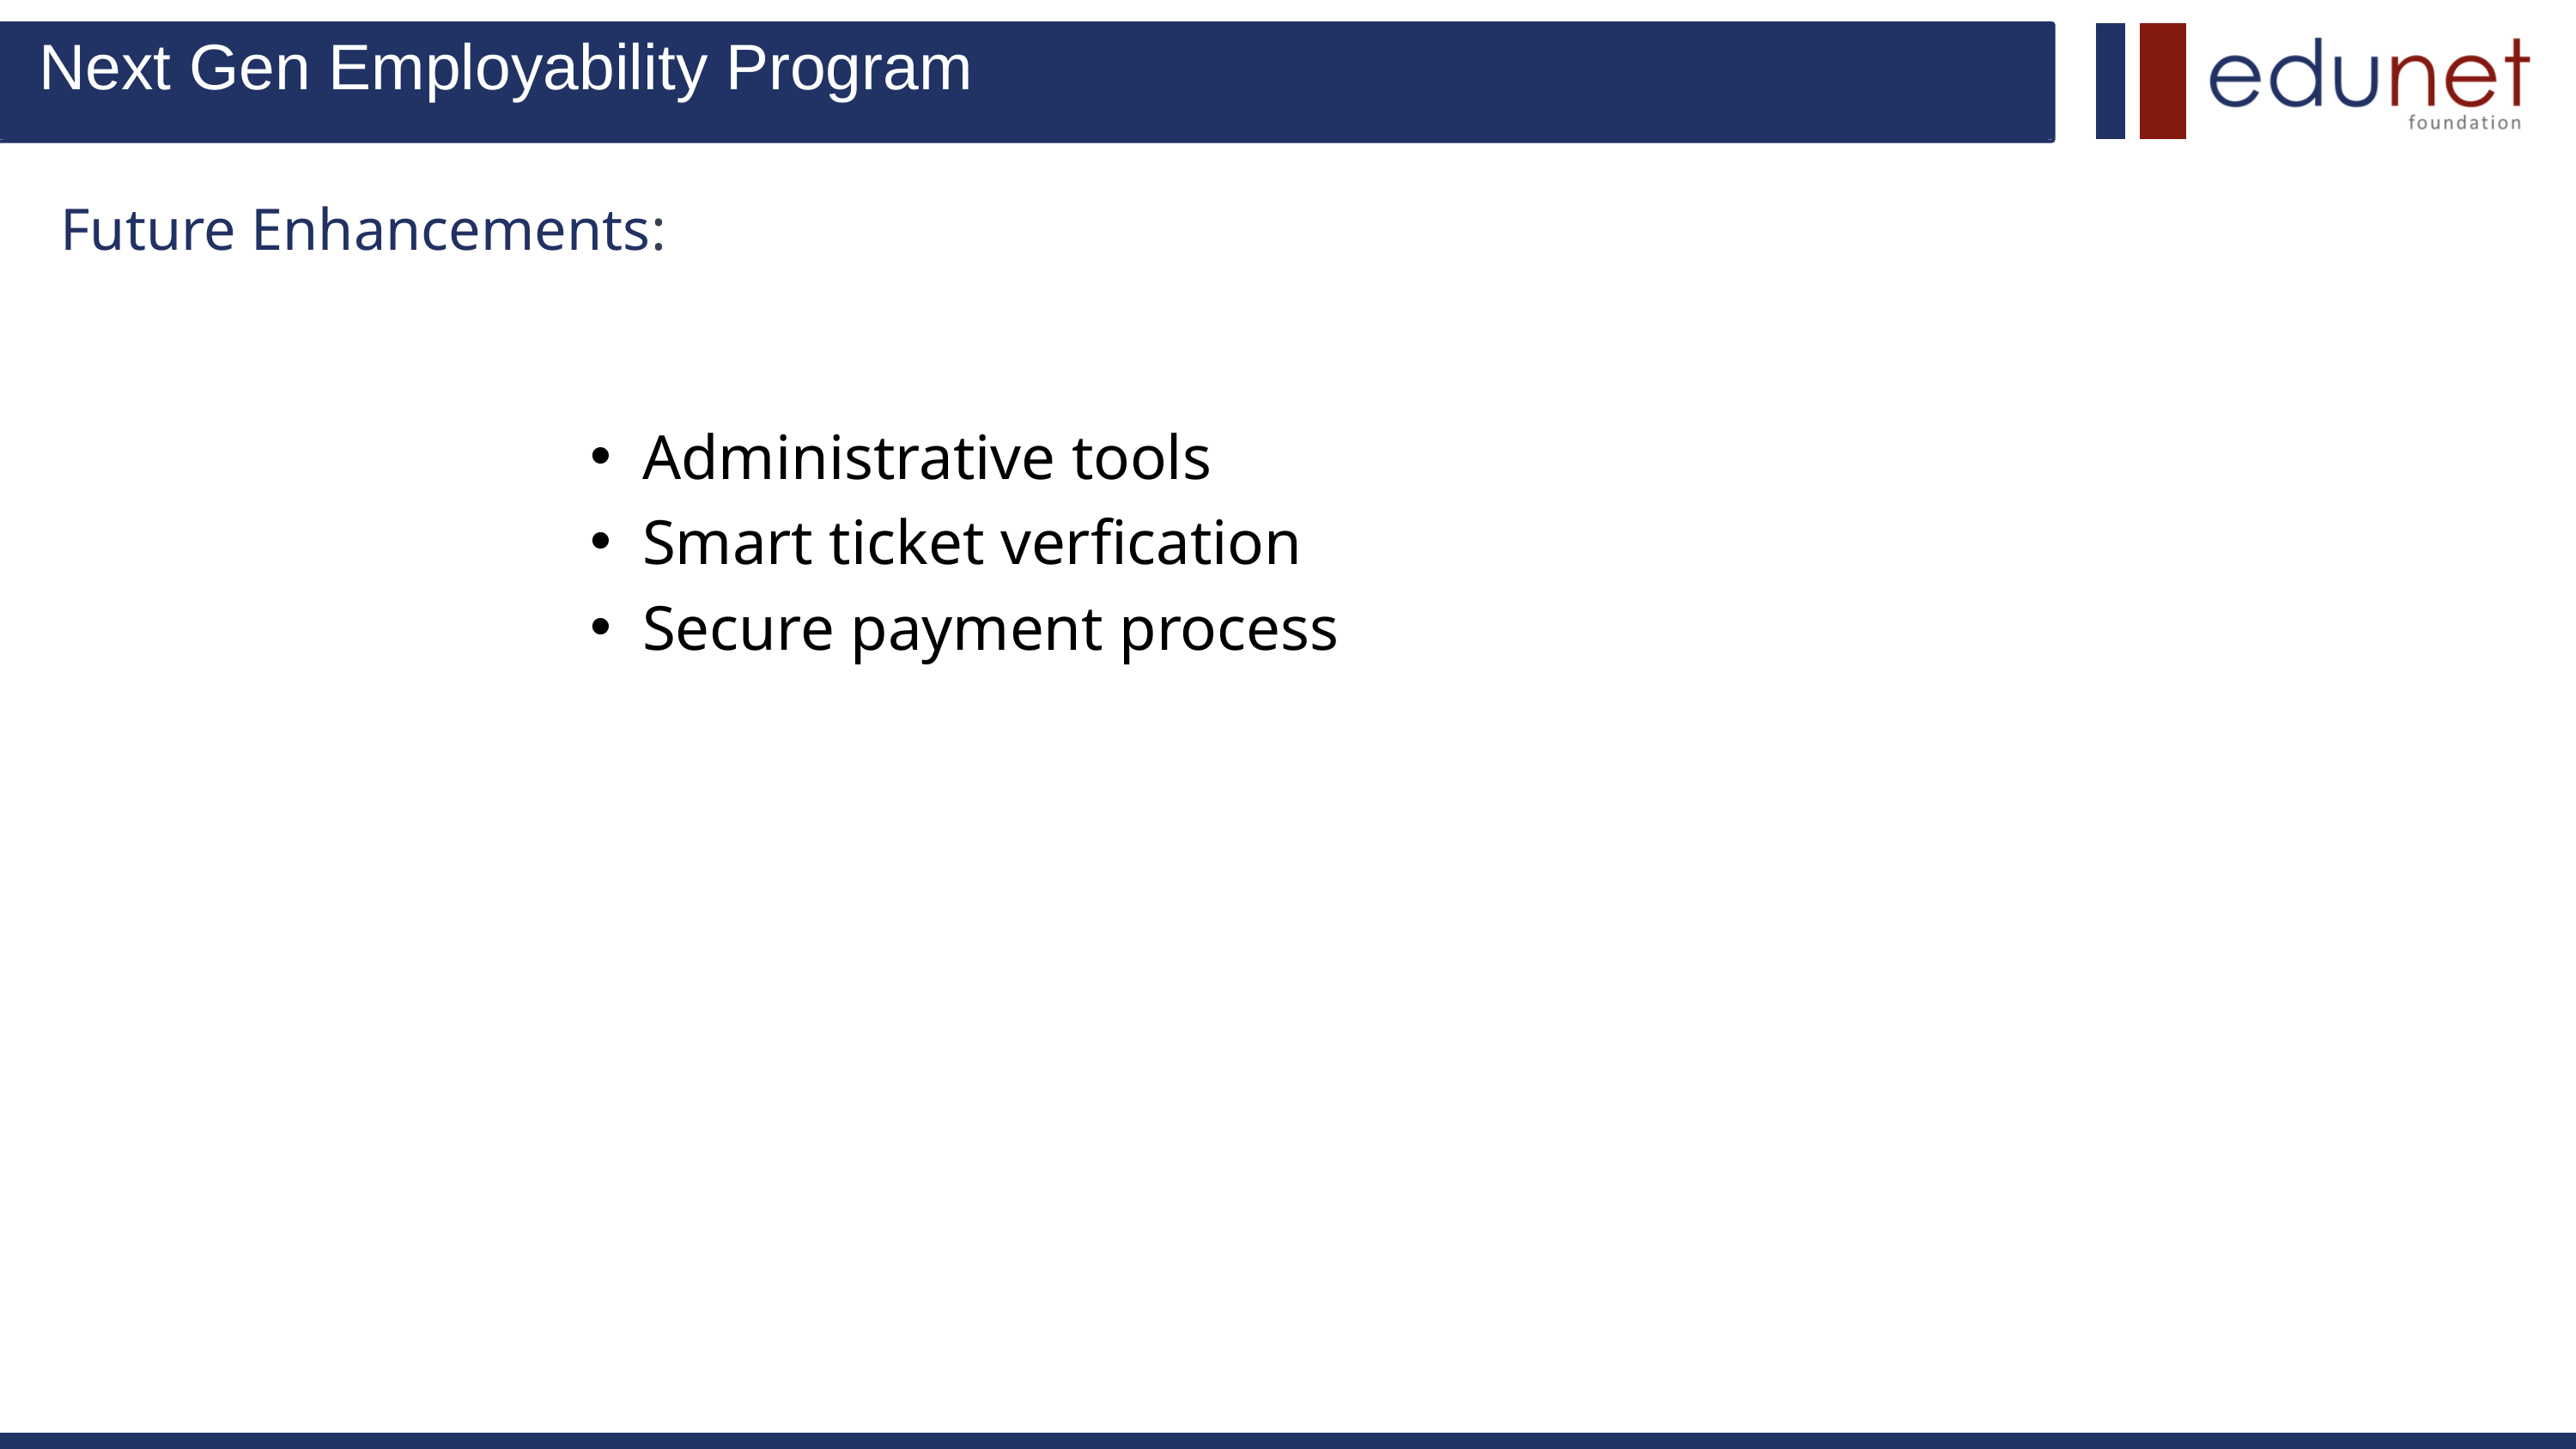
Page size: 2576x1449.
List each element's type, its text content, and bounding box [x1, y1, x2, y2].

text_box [2139, 22, 2187, 140]
text_box Administrative tools Smart ticket verfication Secure payment process [538, 406, 1368, 663]
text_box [2051, 17, 2365, 183]
text_box Future Enhancements: [60, 193, 2433, 331]
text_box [0, 21, 2056, 143]
text_box [2368, 25, 2545, 142]
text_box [2095, 22, 2126, 140]
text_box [0, 1432, 2576, 1449]
